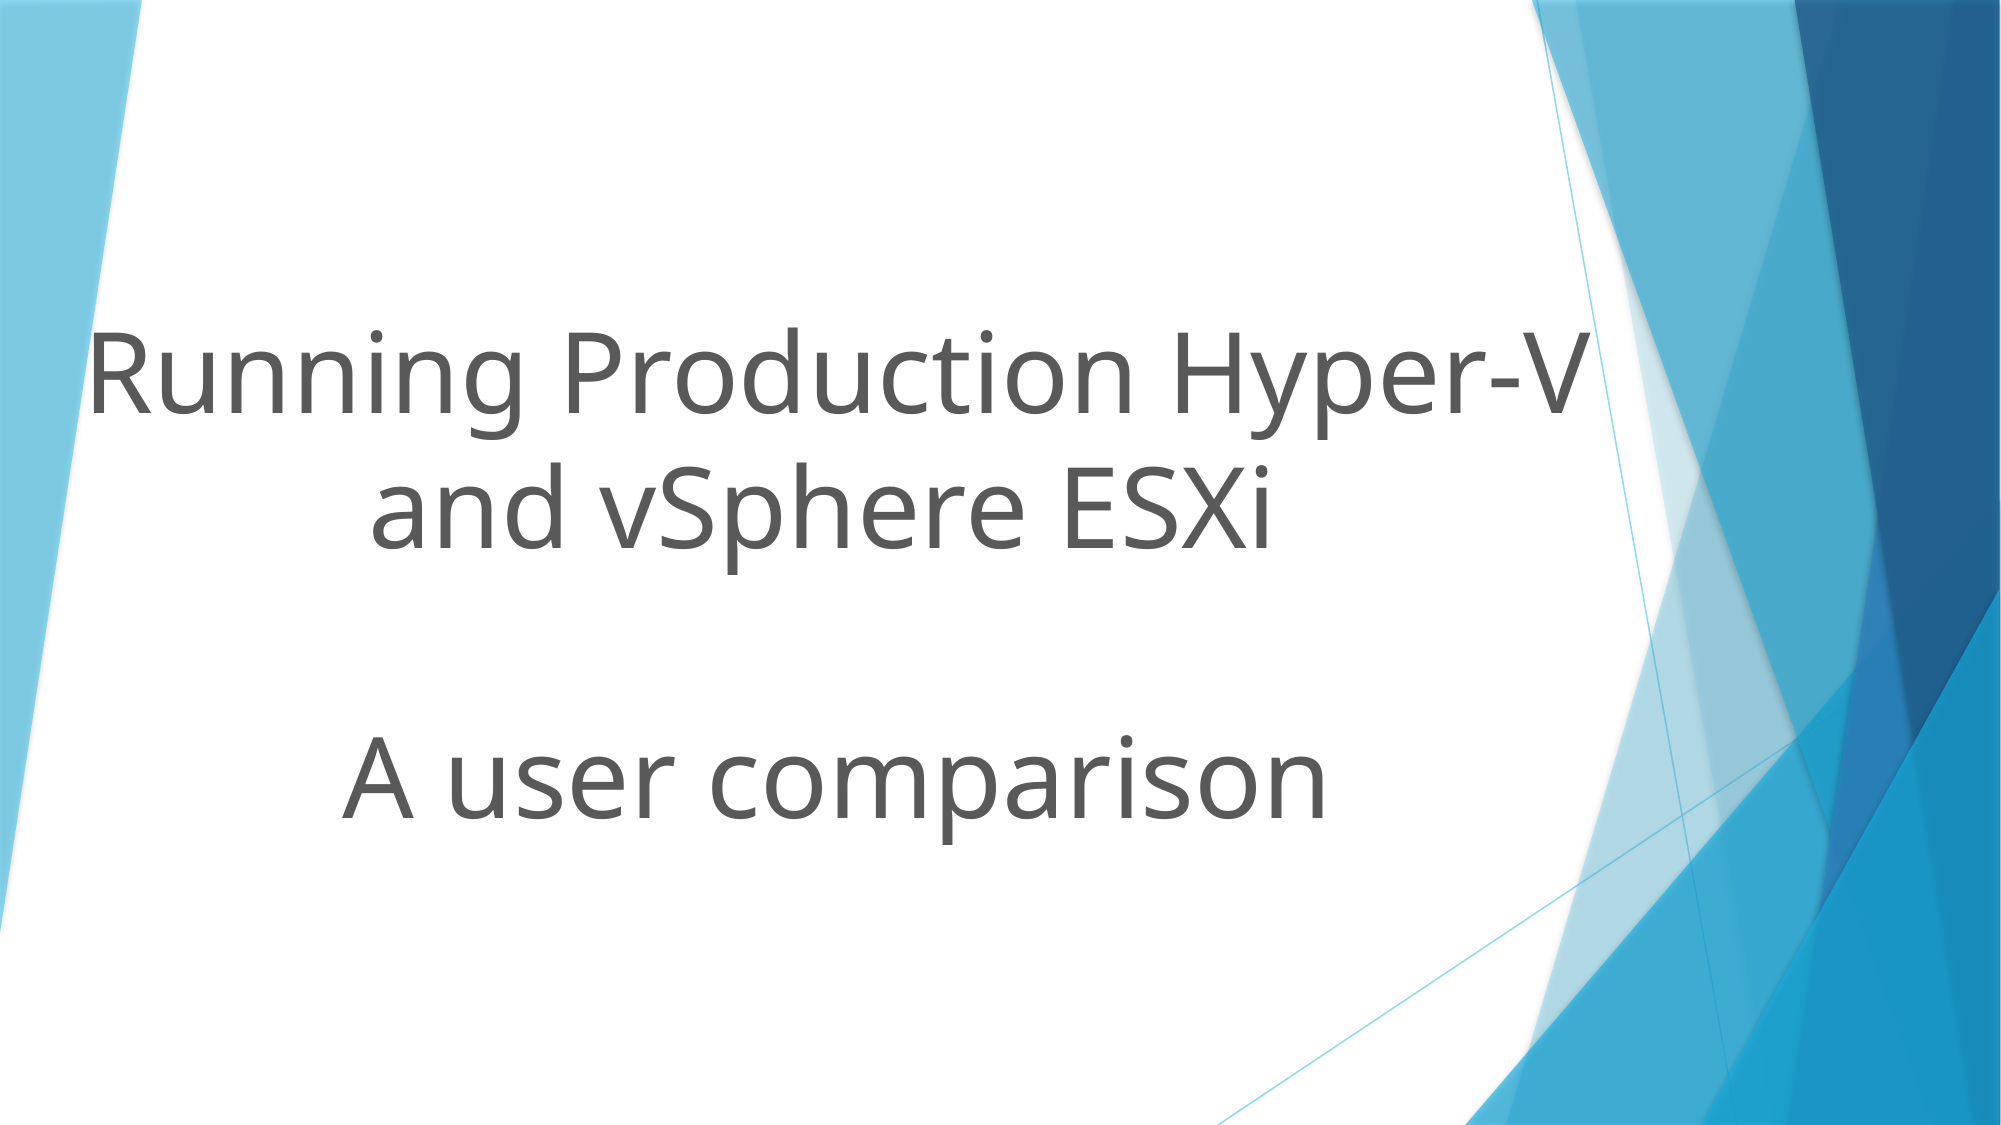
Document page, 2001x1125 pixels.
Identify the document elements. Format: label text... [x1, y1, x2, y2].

title Running Production Hyper-V and vSphere ESXi A user comparison [64, 425, 1611, 849]
